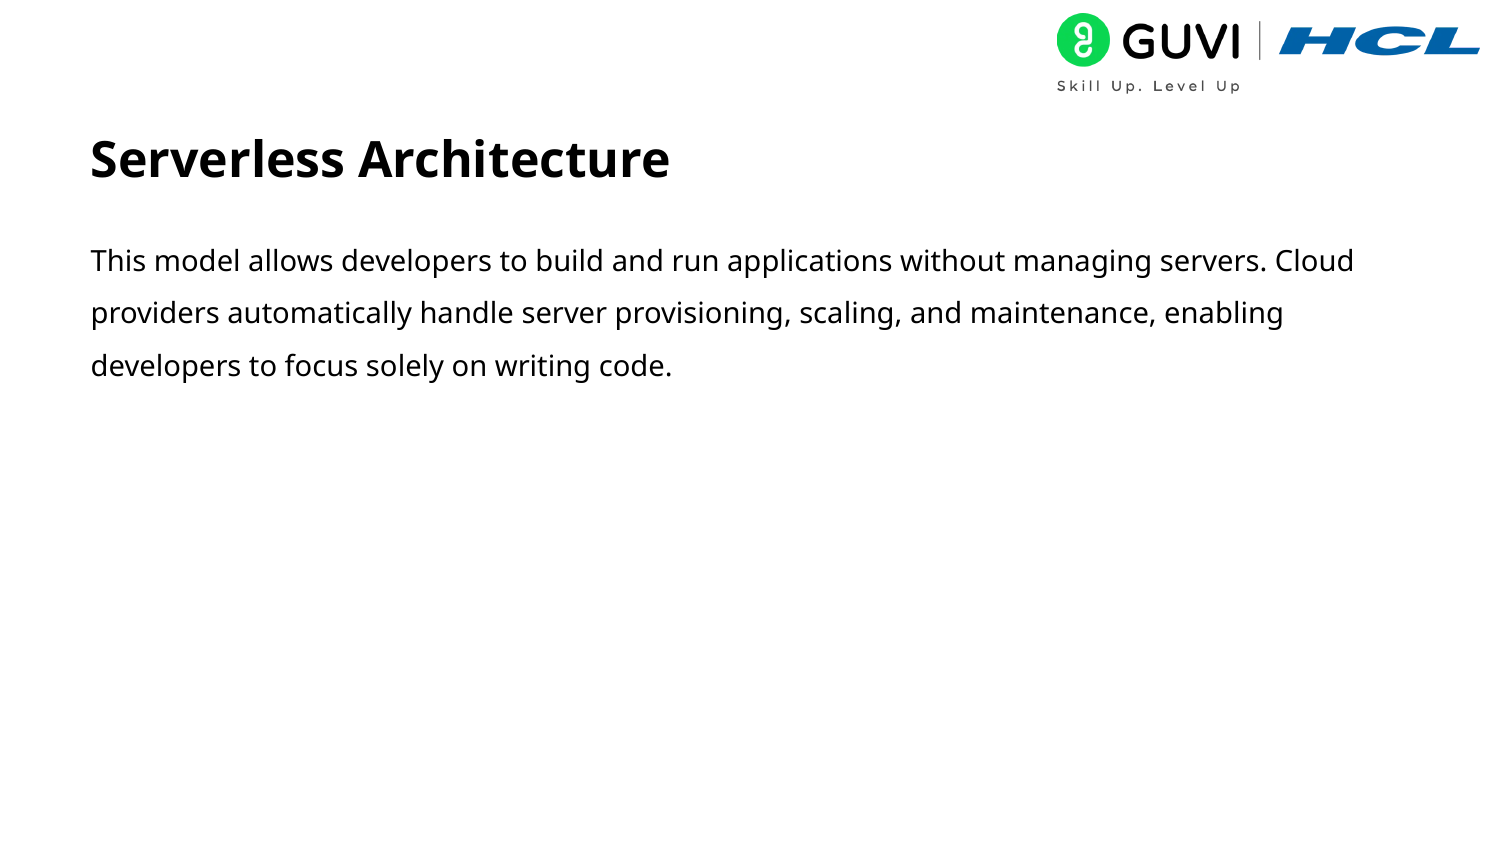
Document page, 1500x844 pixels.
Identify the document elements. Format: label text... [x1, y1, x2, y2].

title Serverless Architecture [75, 112, 1424, 209]
picture [1057, 13, 1480, 102]
text_box This model allows developers to build and run applications without managing servers. Cloud providers automatically handle server provisioning, scaling, and maintenance, enabling developers to focus solely on writing code. [75, 209, 1425, 397]
